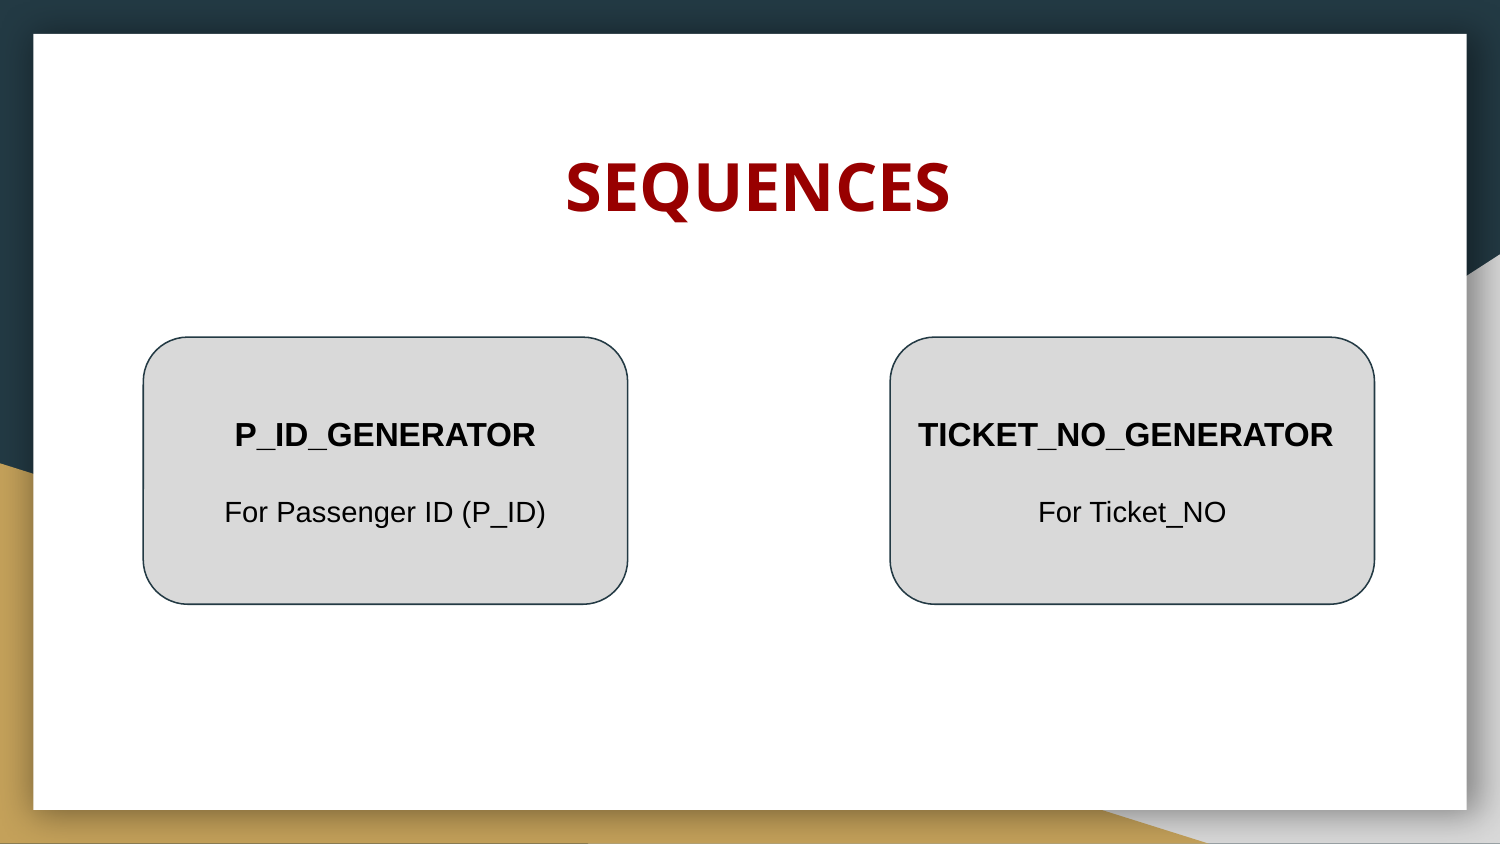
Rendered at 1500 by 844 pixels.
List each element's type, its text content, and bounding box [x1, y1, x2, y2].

title SEQUENCES [143, 106, 1375, 264]
text_box P_ID_GENERATOR For Passenger ID (P_ID) [143, 337, 628, 605]
text_box TICKET_NO_GENERATOR For Ticket_NO [890, 337, 1375, 605]
